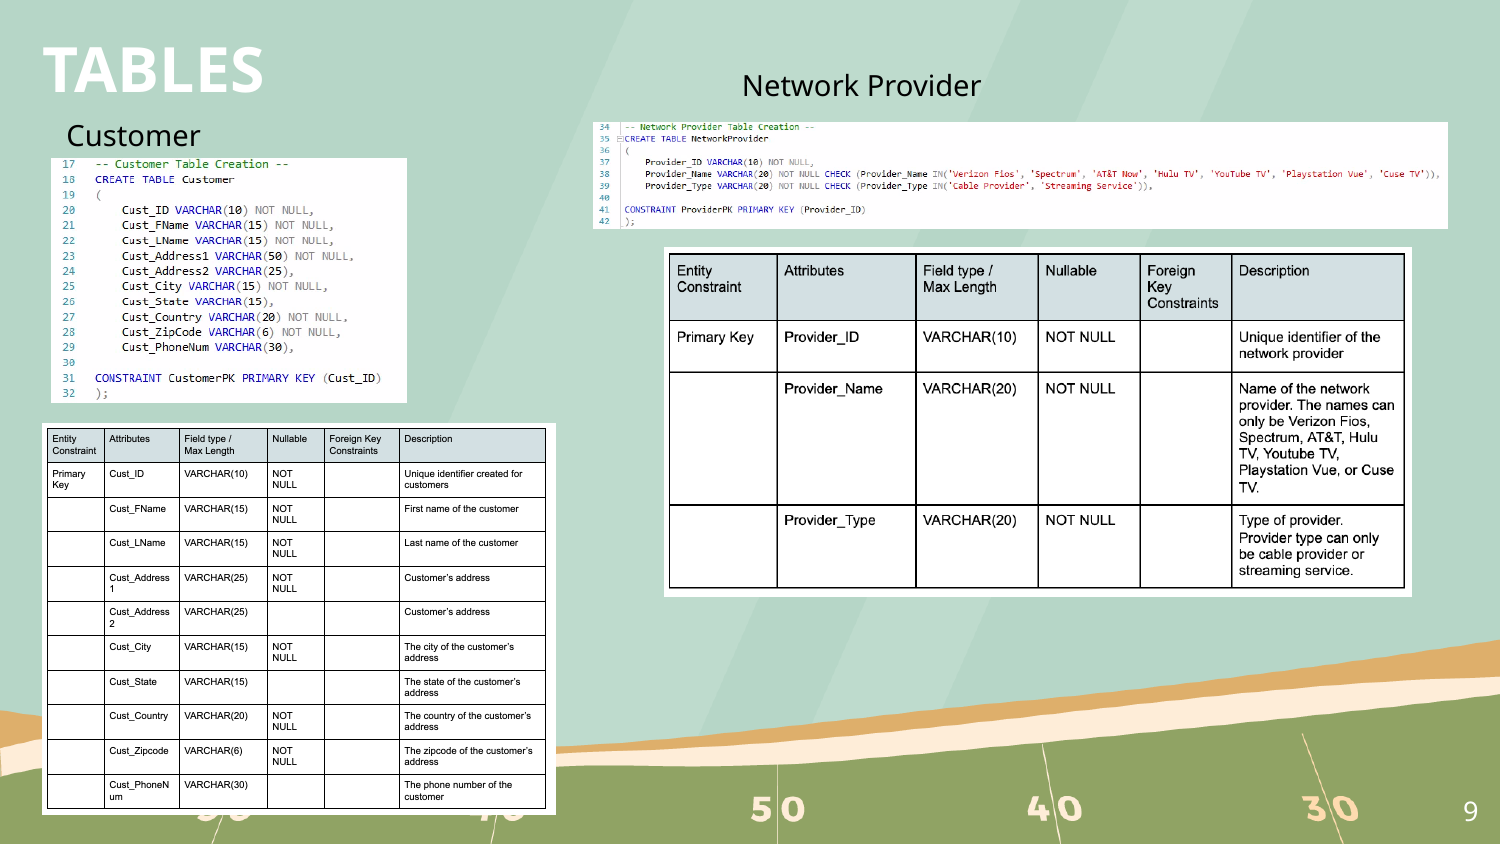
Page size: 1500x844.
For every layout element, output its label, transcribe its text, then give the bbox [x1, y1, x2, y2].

slide_number ‹#› [1403, 779, 1494, 844]
picture [0, 0, 1500, 844]
text_box Network Provider [726, 52, 1013, 109]
title TABLES [27, 15, 570, 109]
text_box Customer [51, 102, 242, 157]
